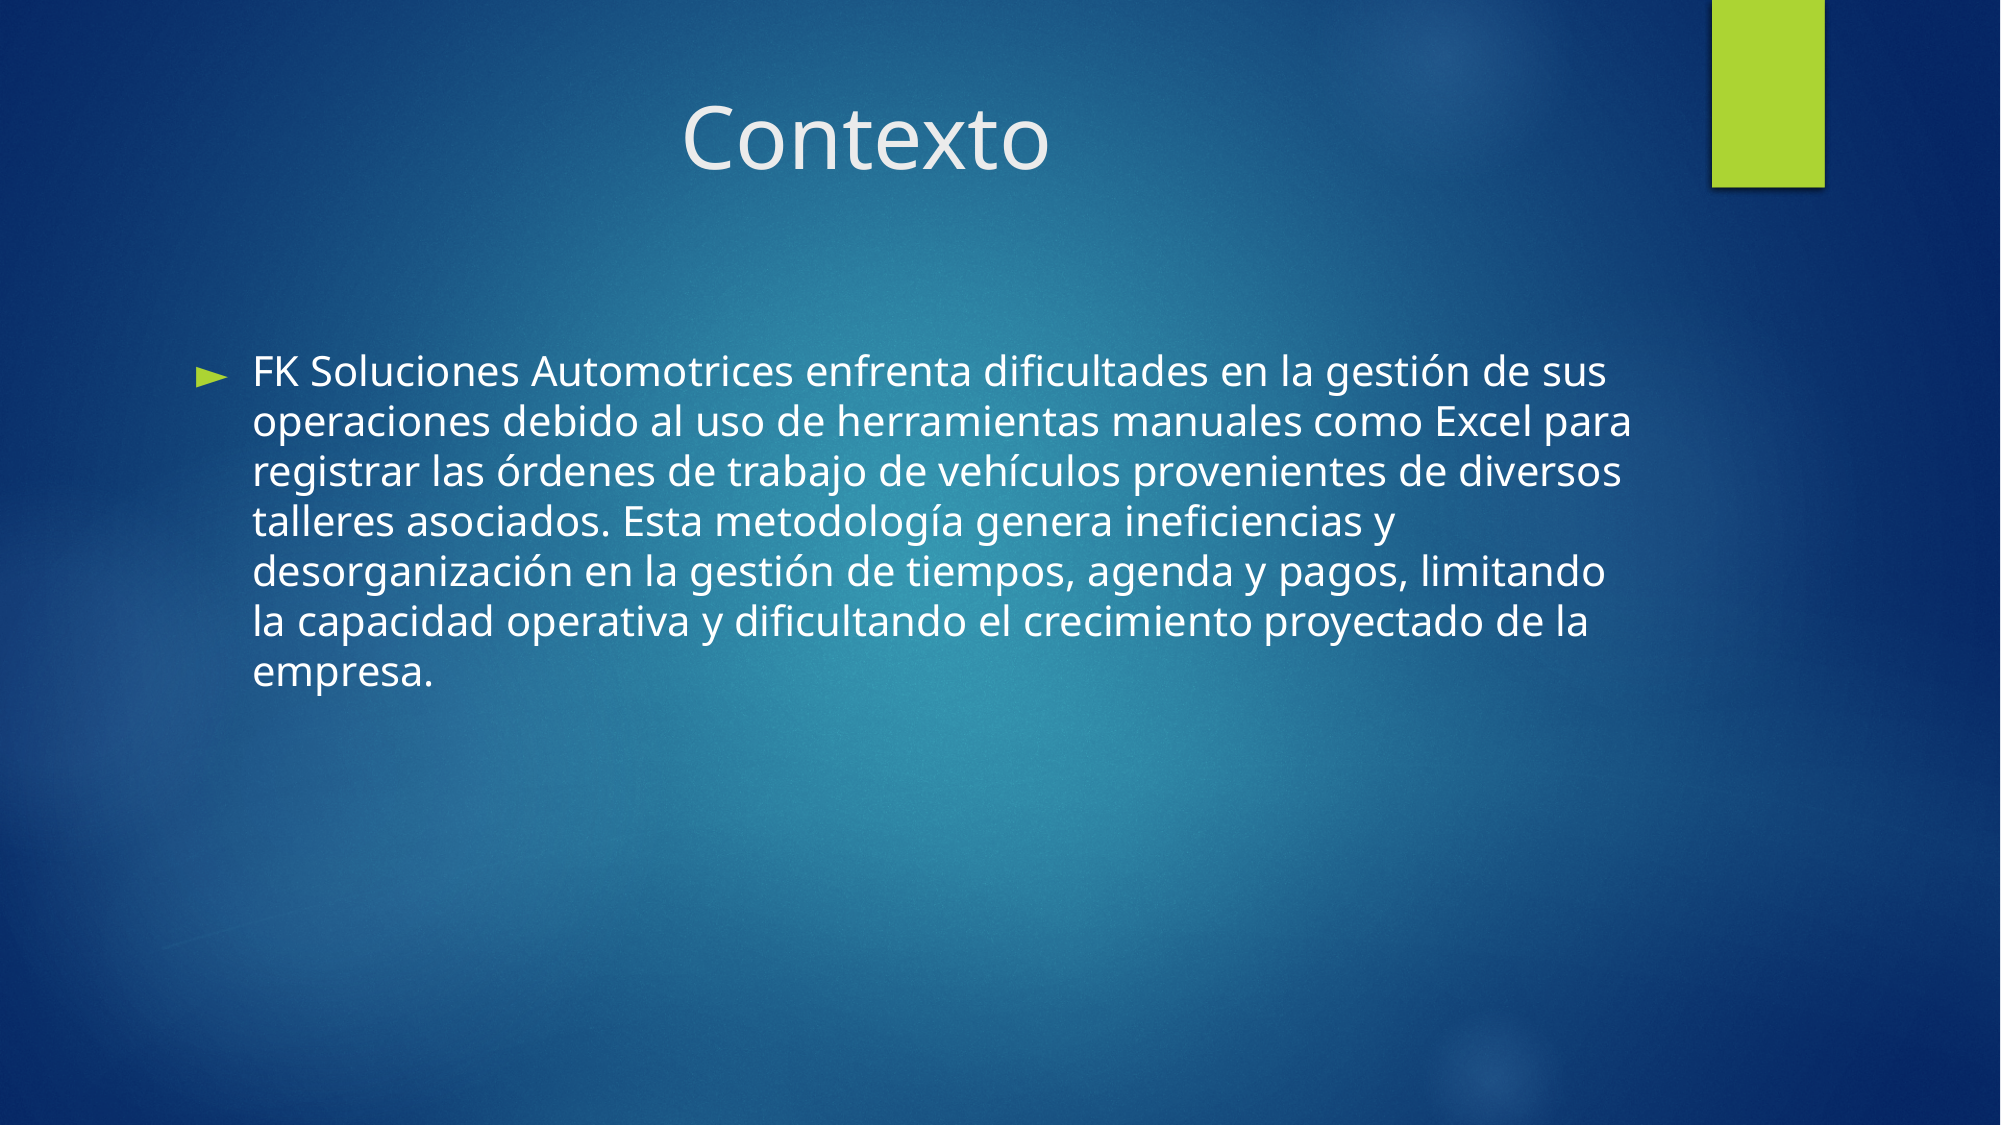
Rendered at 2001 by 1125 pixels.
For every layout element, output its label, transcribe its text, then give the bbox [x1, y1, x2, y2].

text_box [1712, 0, 1825, 188]
picture [0, 0, 2001, 1125]
list FK Soluciones Automotrices enfrenta dificultades en la gestión de sus operaciones debido al uso de herramientas manuales como Excel para registrar las órdenes de trabajo de vehículos provenientes de diversos talleres asociados. Esta metodología genera ineficiencias y desorganización en la gestión de tiempos, agenda y pagos, limitando la capacidad operativa y dificultando el crecimiento proyectado de la empresa. [181, 336, 1649, 1025]
title Contexto [106, 74, 1649, 304]
